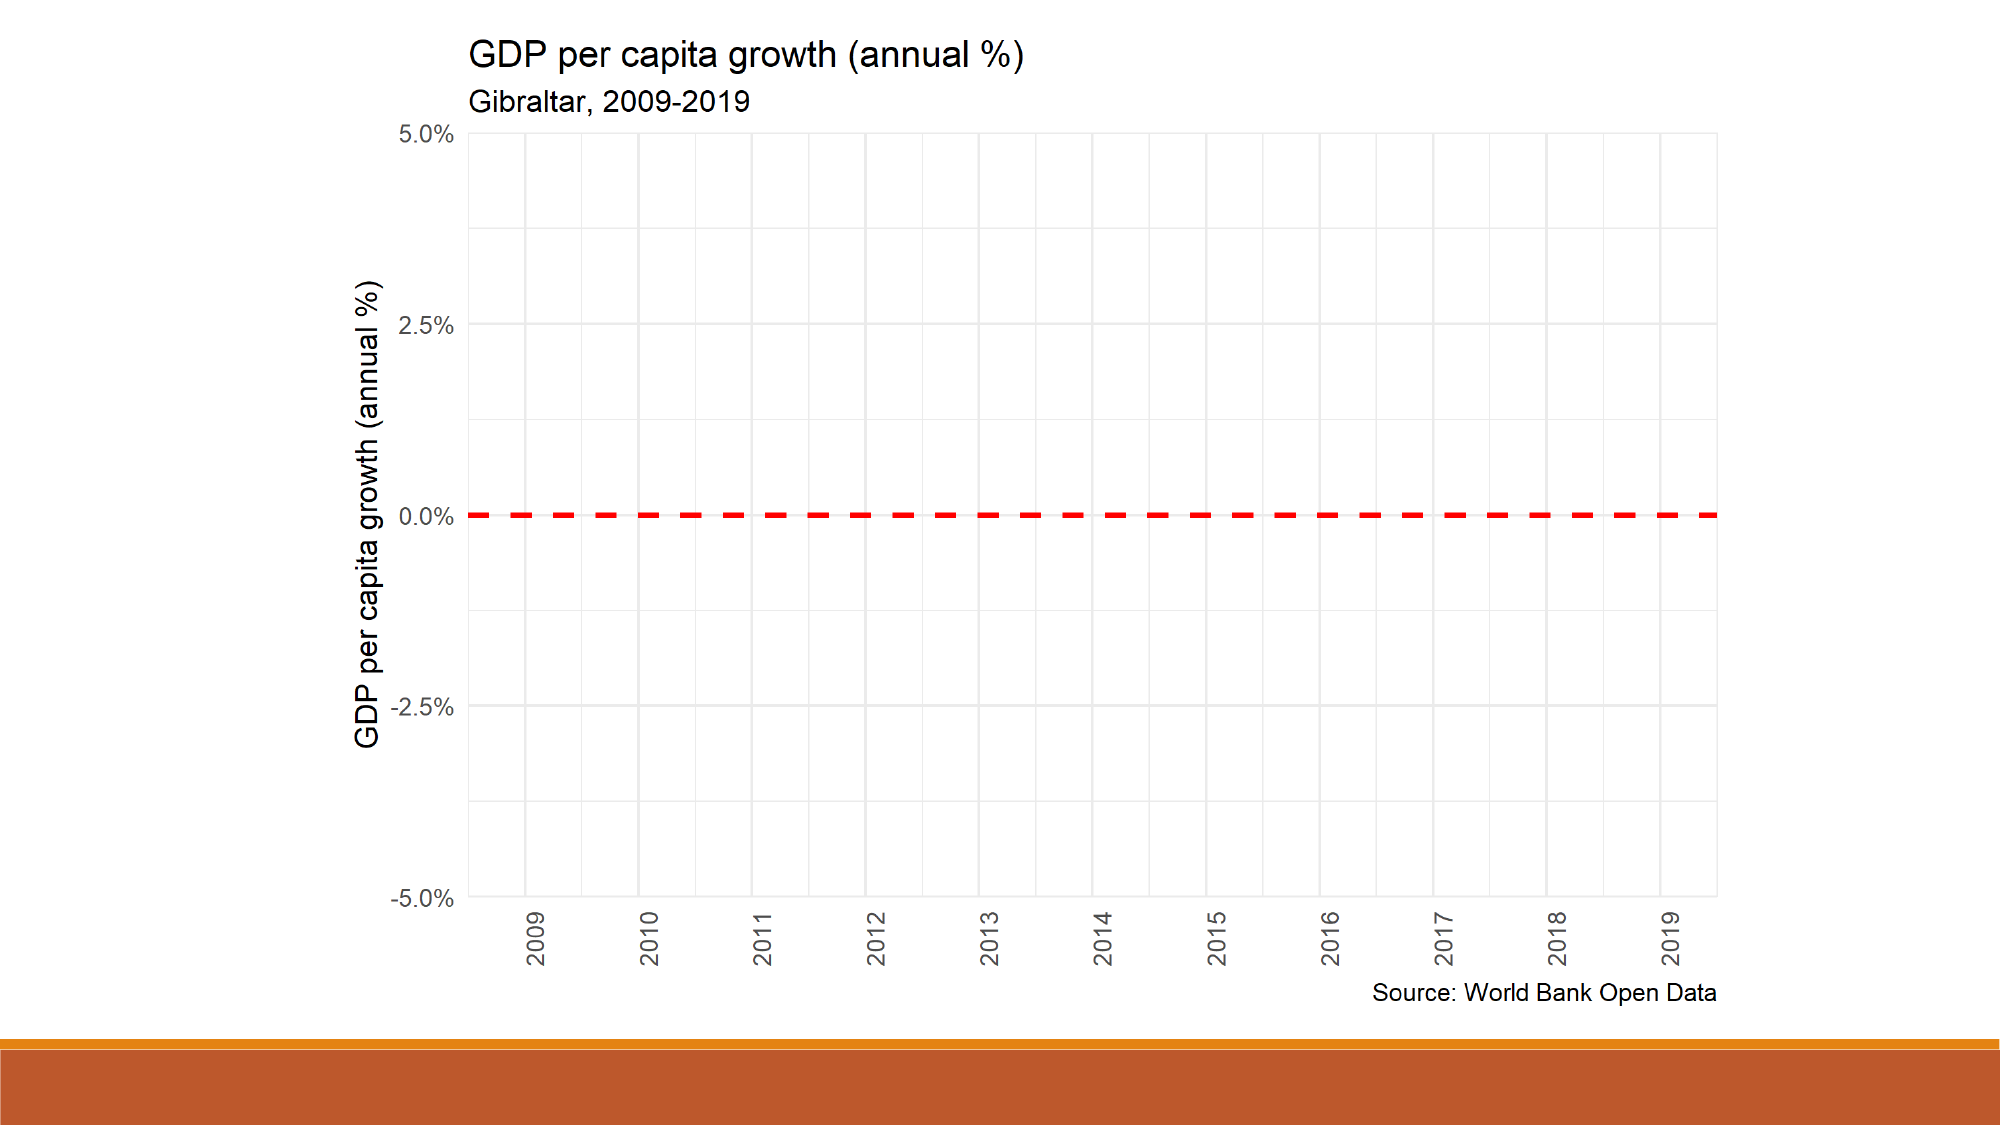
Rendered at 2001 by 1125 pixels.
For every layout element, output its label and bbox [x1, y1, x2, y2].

list [338, 24, 1733, 1021]
